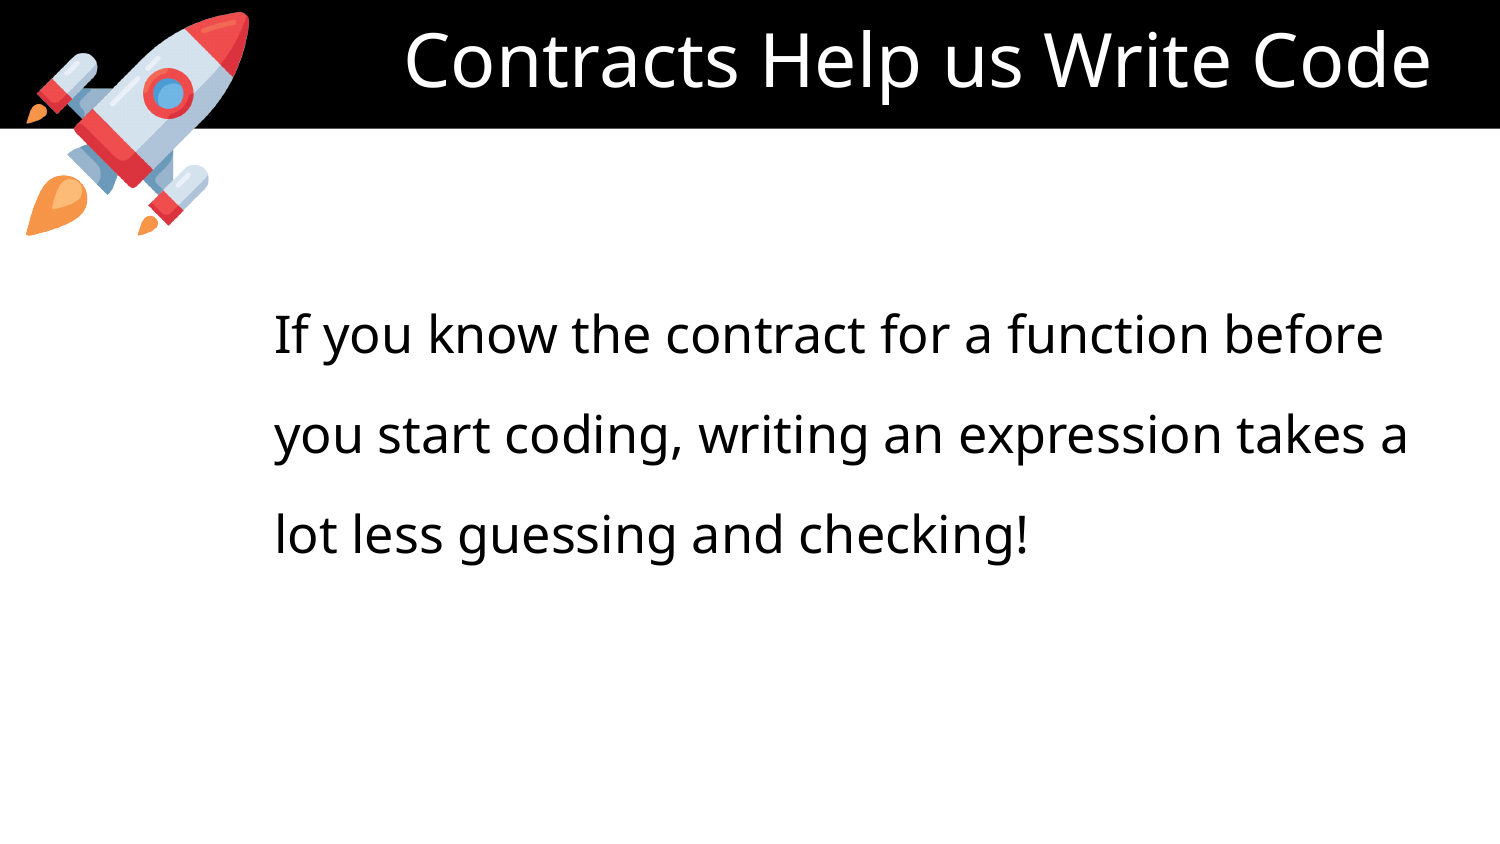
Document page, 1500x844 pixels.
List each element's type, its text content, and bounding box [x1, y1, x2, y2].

list If you know the contract for a function before you start coding, writing an expression takes a lot less guessing and checking! [259, 249, 1434, 810]
picture [26, 12, 249, 236]
title Contracts Help us Write Code [286, 0, 1449, 92]
